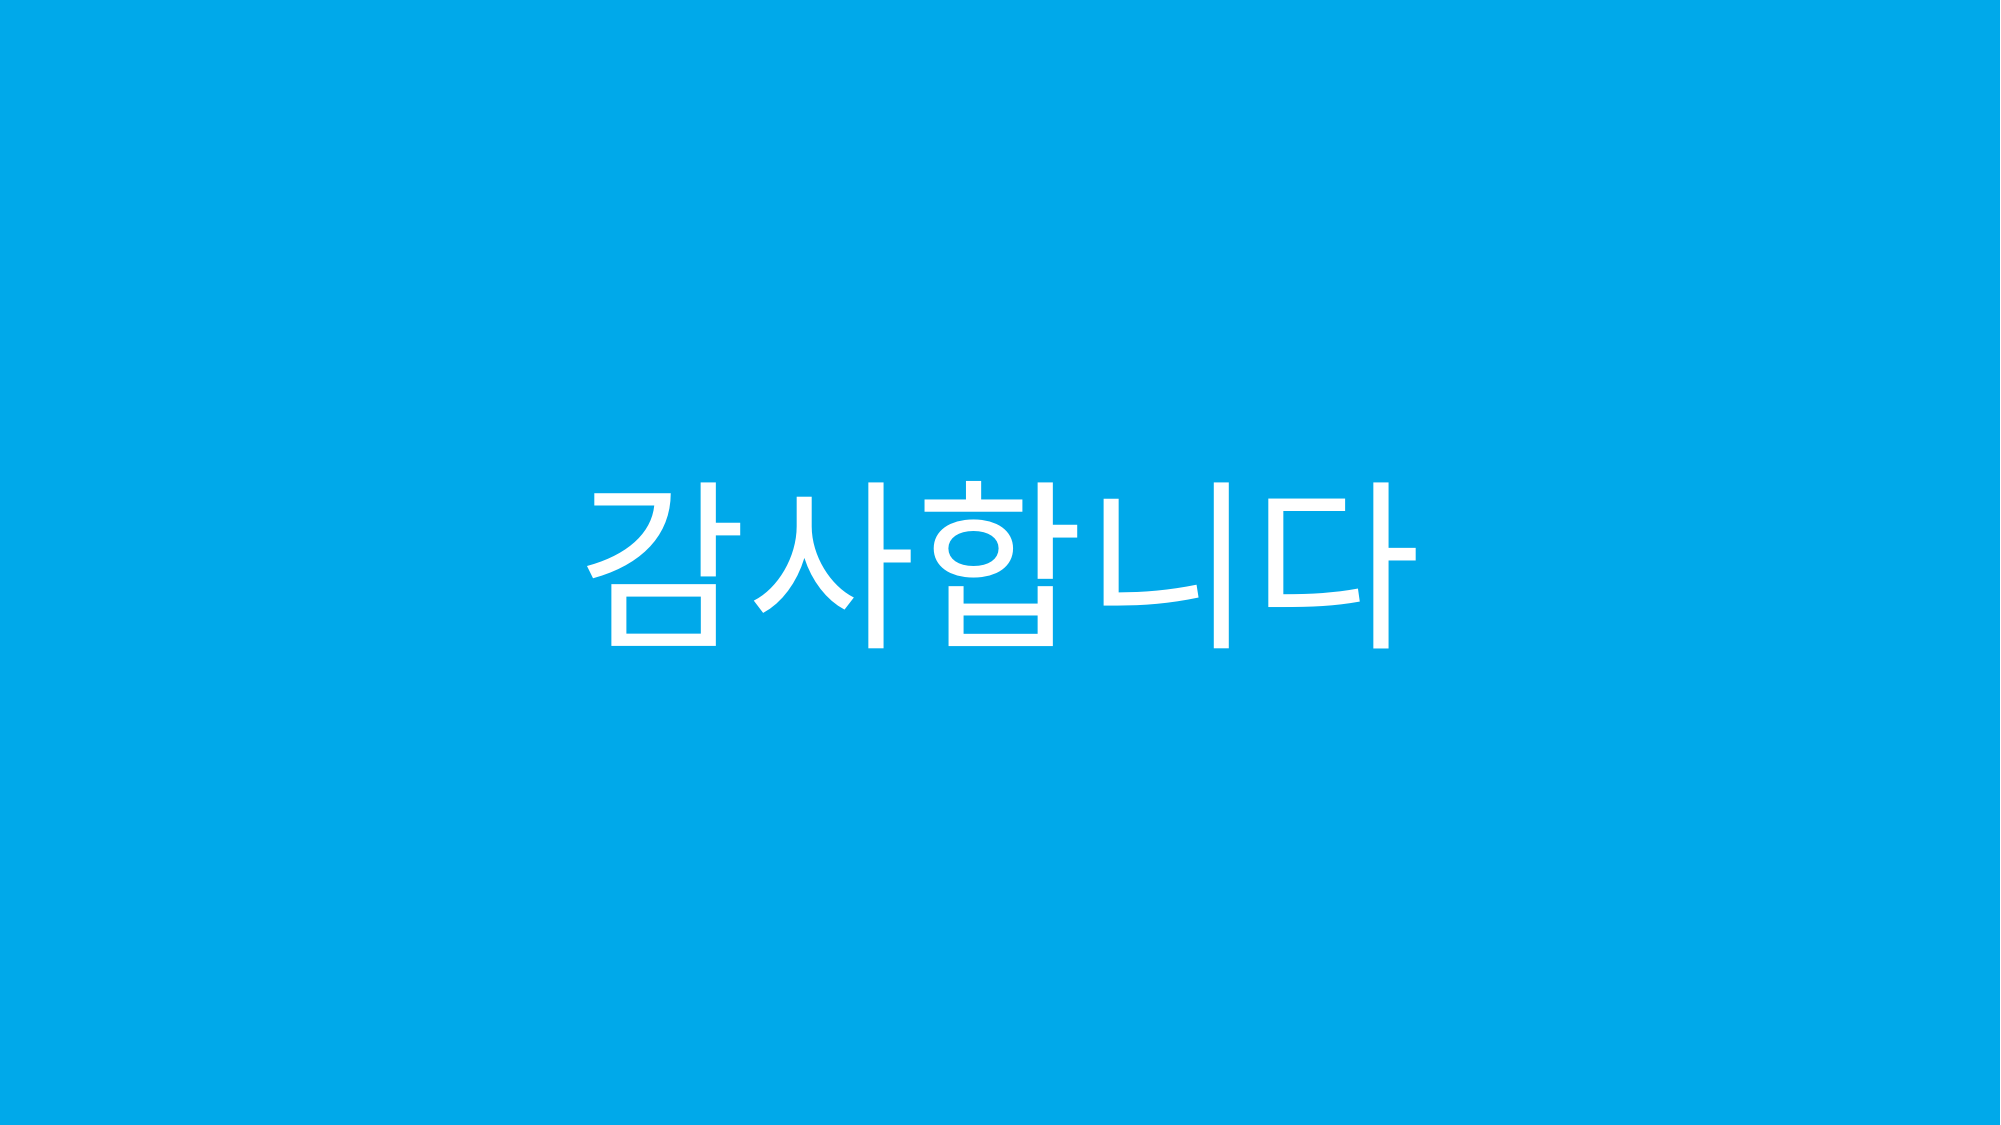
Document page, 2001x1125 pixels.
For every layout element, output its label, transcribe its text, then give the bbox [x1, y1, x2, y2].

text_box 감사합니다 [563, 443, 1437, 679]
